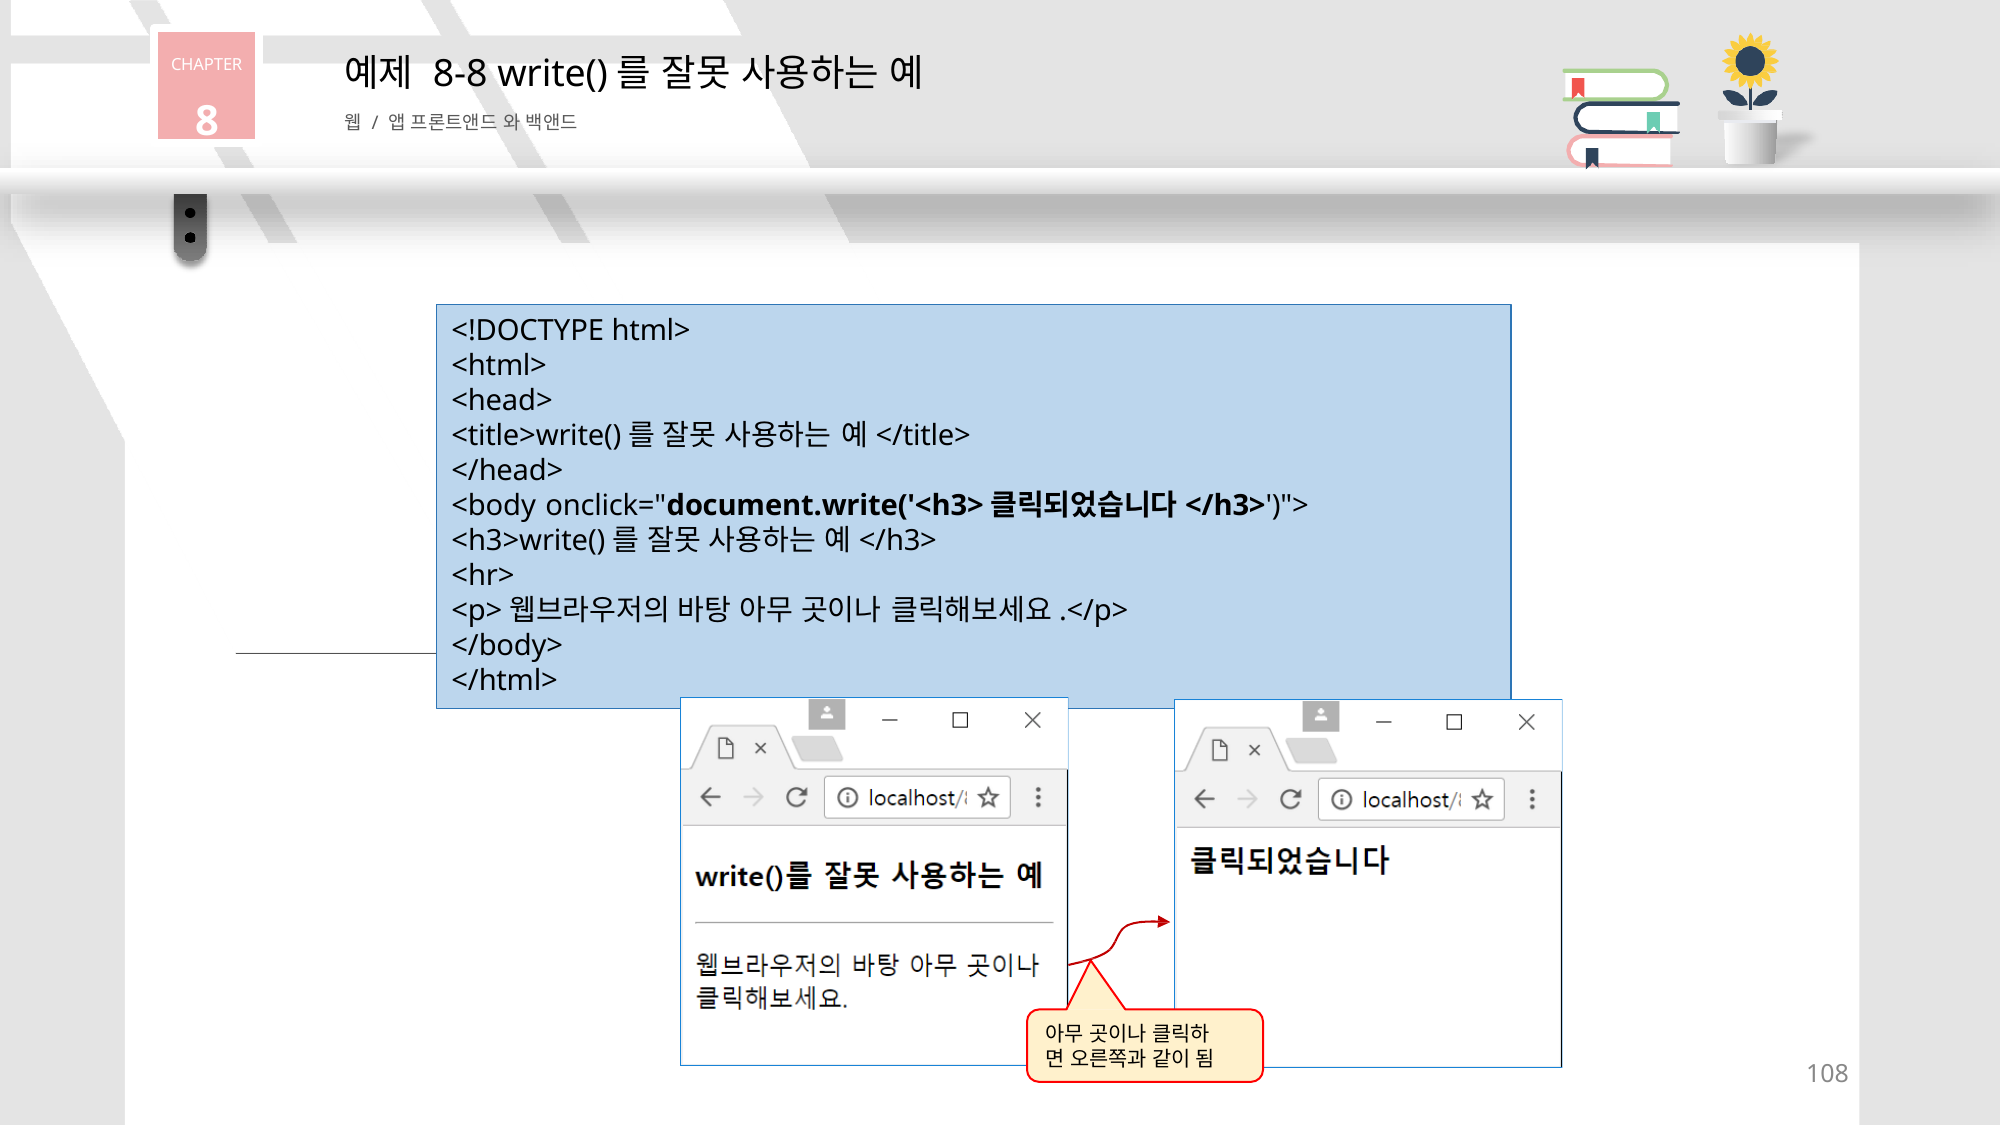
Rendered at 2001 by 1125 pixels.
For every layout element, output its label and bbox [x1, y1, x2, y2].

title [342, 47, 951, 238]
text_box [0, 0, 2000, 1125]
